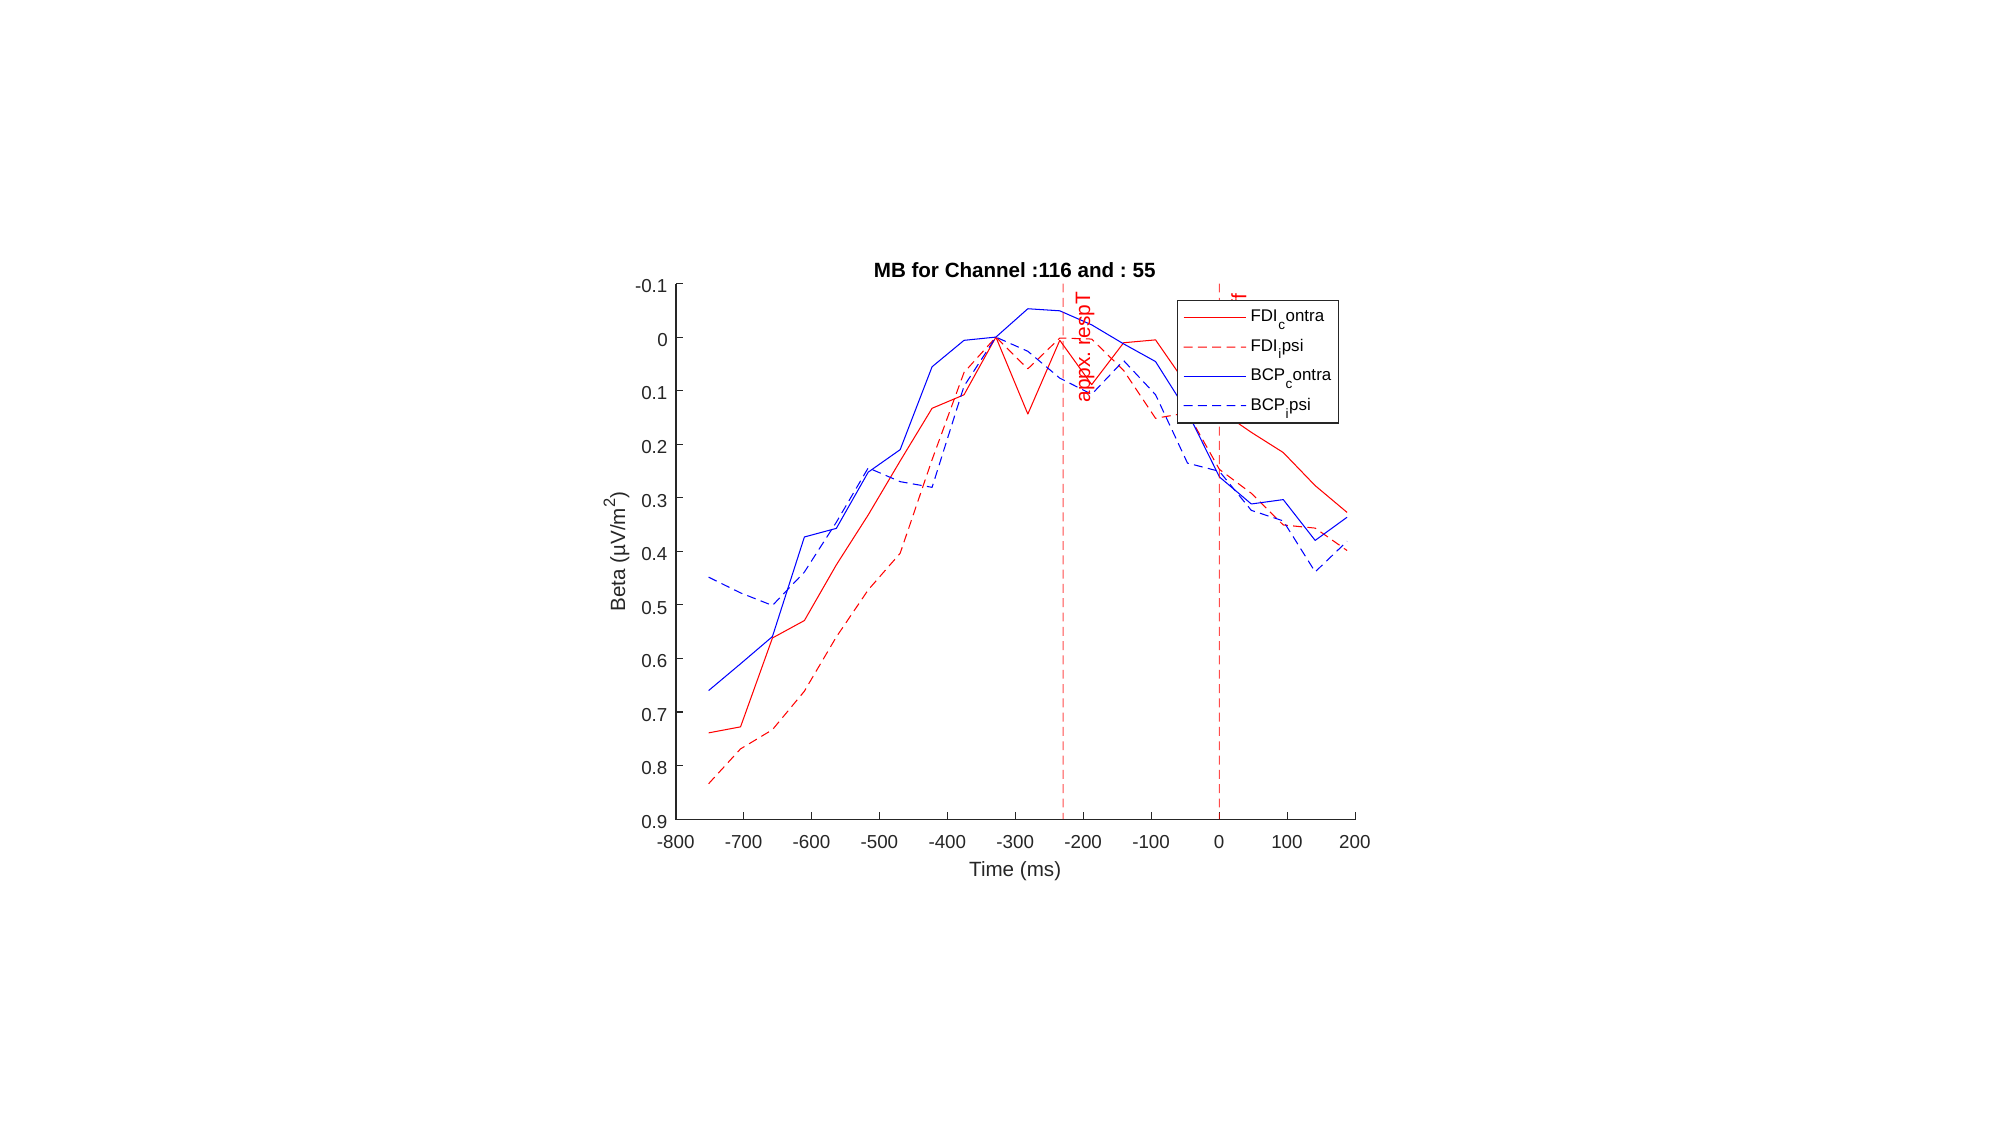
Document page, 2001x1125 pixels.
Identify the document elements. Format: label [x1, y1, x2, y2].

picture [561, 233, 1438, 892]
